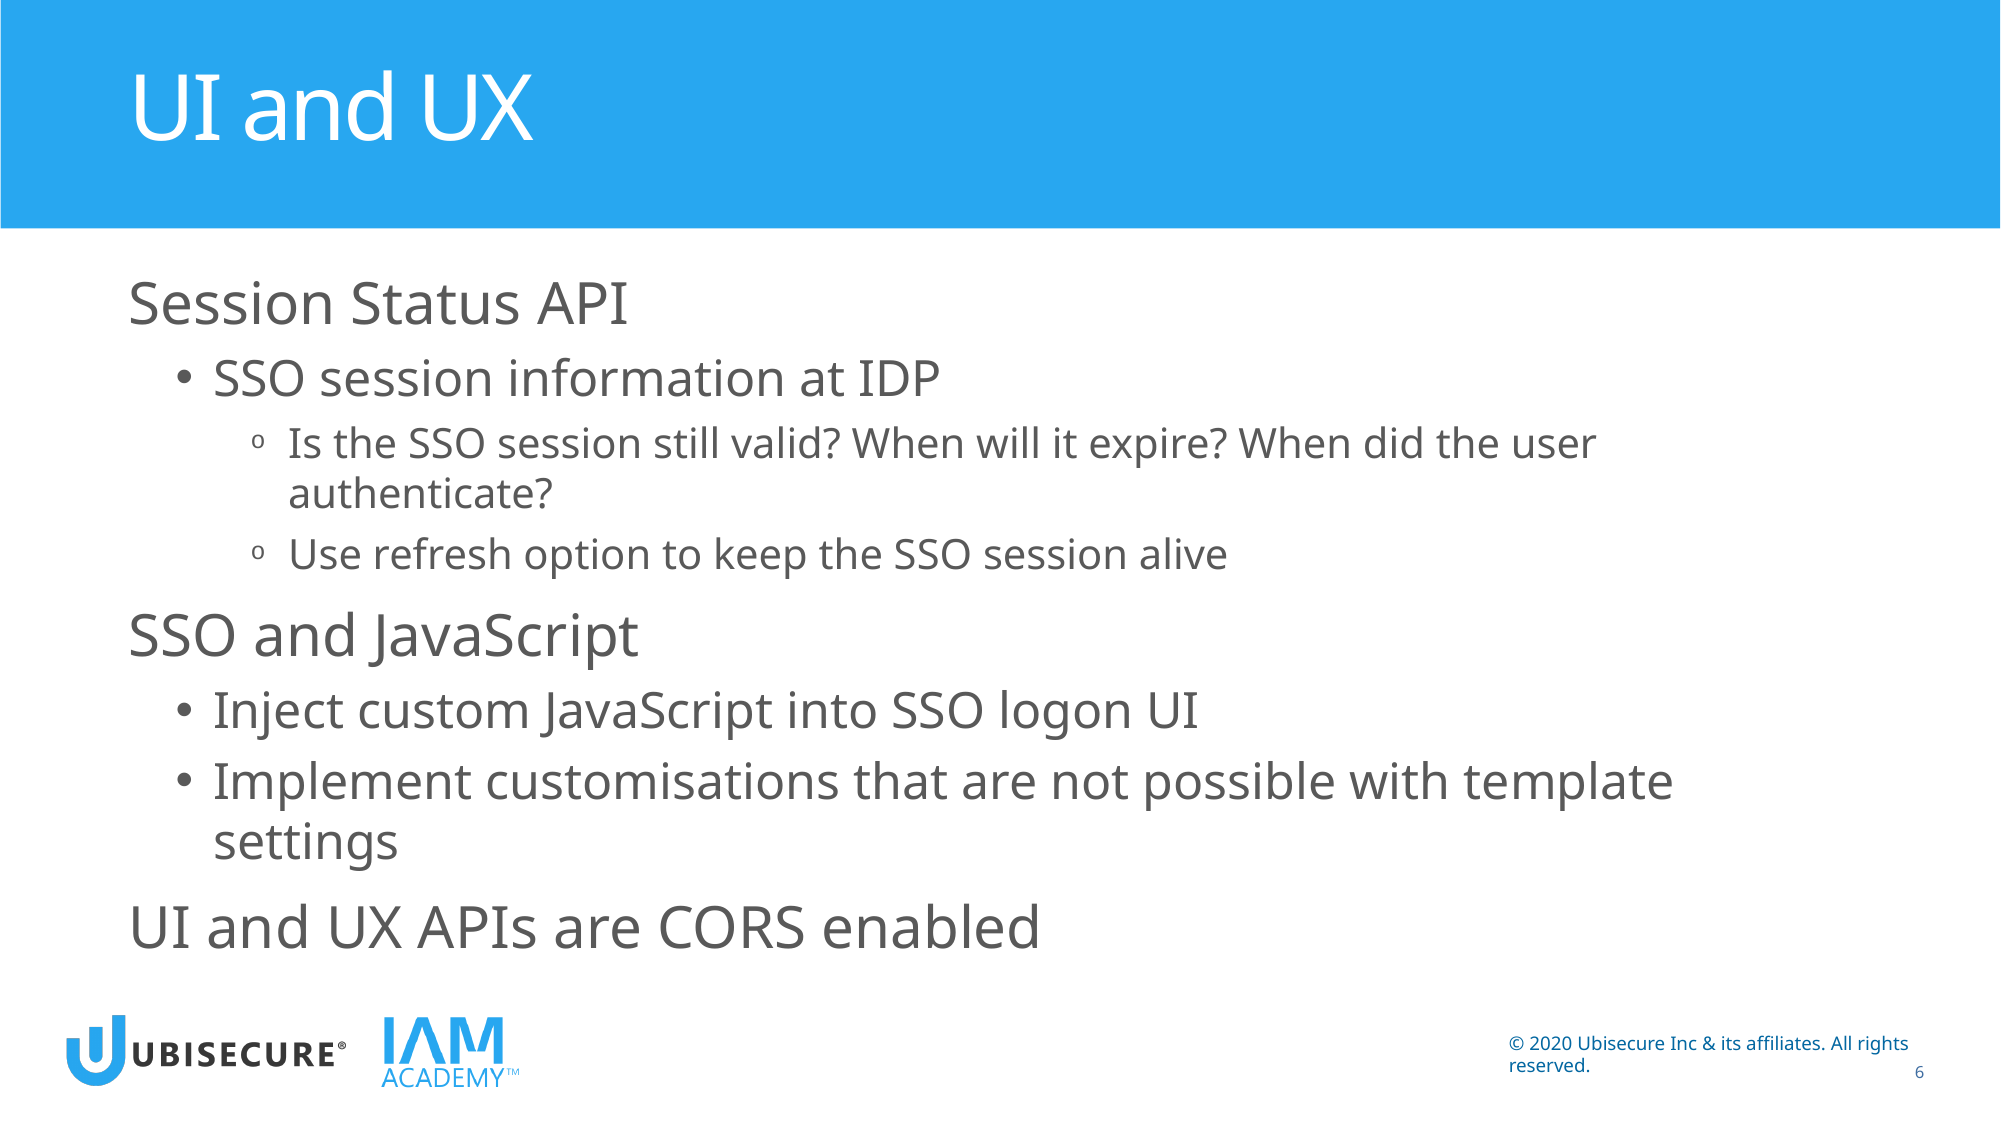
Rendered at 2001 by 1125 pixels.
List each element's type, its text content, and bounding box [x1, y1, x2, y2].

picture [55, 1007, 356, 1094]
slide_number 6 [1489, 1043, 1940, 1104]
list Session Status API SSO session information at IDP Is the SSO session still valid? When will it expire? When did the user authenticate? Use refresh option to keep the SSO session alive SSO and JavaScript Inject custom JavaScript into SSO logon UI Implement customisations that are not possible with template settings UI and UX APIs are CORS enabled [114, 258, 1886, 1003]
picture [376, 1012, 524, 1094]
title UI and UX [114, 21, 1886, 199]
